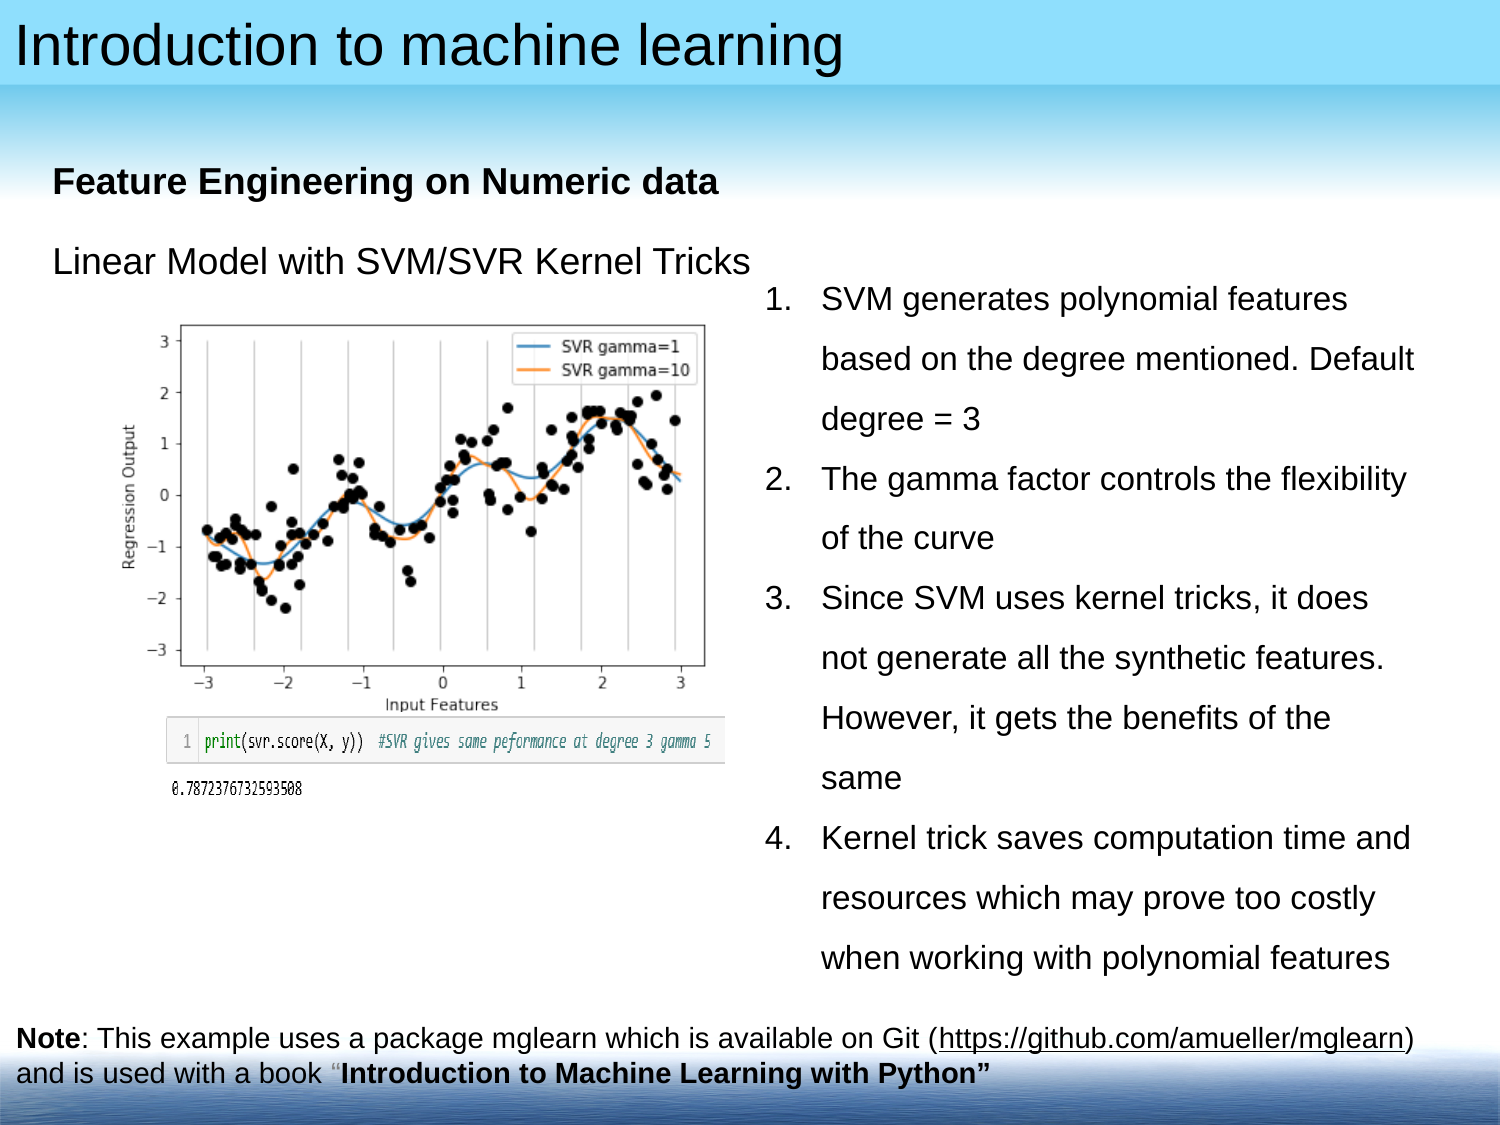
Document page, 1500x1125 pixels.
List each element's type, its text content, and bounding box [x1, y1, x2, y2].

text_box Feature Engineering on Numeric data Linear Model with SVM/SVR Kernel Tricks [37, 149, 1413, 325]
text_box Note: This example uses a package mglearn which is available on Git (https://github.com/amueller/mglearn) and is used with a book “Introduction to Machine Learning with Python” [1, 1012, 1449, 1098]
picture [112, 309, 726, 810]
picture [0, 1037, 1500, 1125]
text_box SVM generates polynomial features based on the degree mentioned. Default degree = 3 The gamma factor controls the flexibility of the curve Since SVM uses kernel tricks, it does not generate all the synthetic features. However, it gets the benefits of the same Kernel trick saves computation time and resources which may prove too costly when working with polynomial features [749, 249, 1438, 1012]
